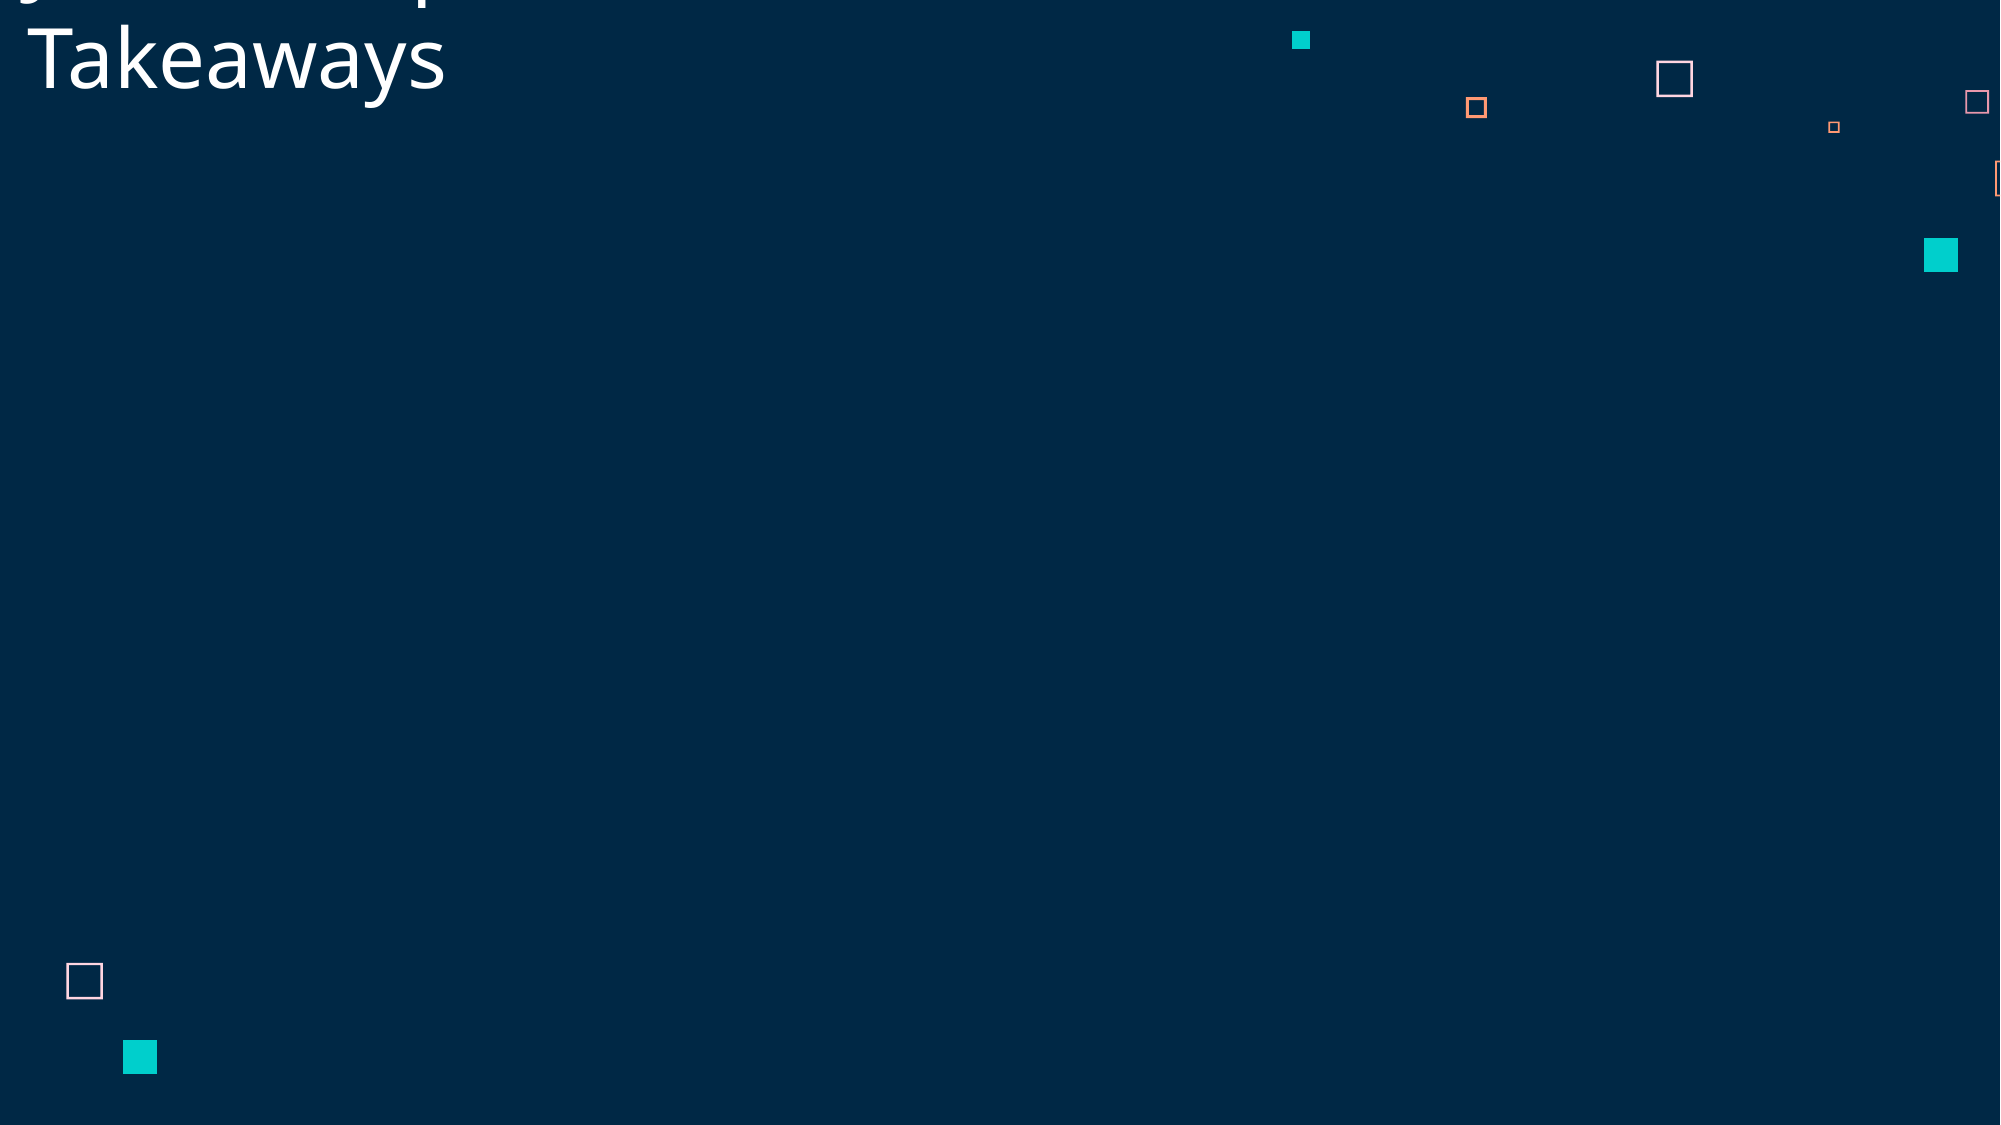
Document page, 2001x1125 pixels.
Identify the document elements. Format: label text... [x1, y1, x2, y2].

title Job Role Specific Trends Takeaways [12, 0, 1344, 121]
